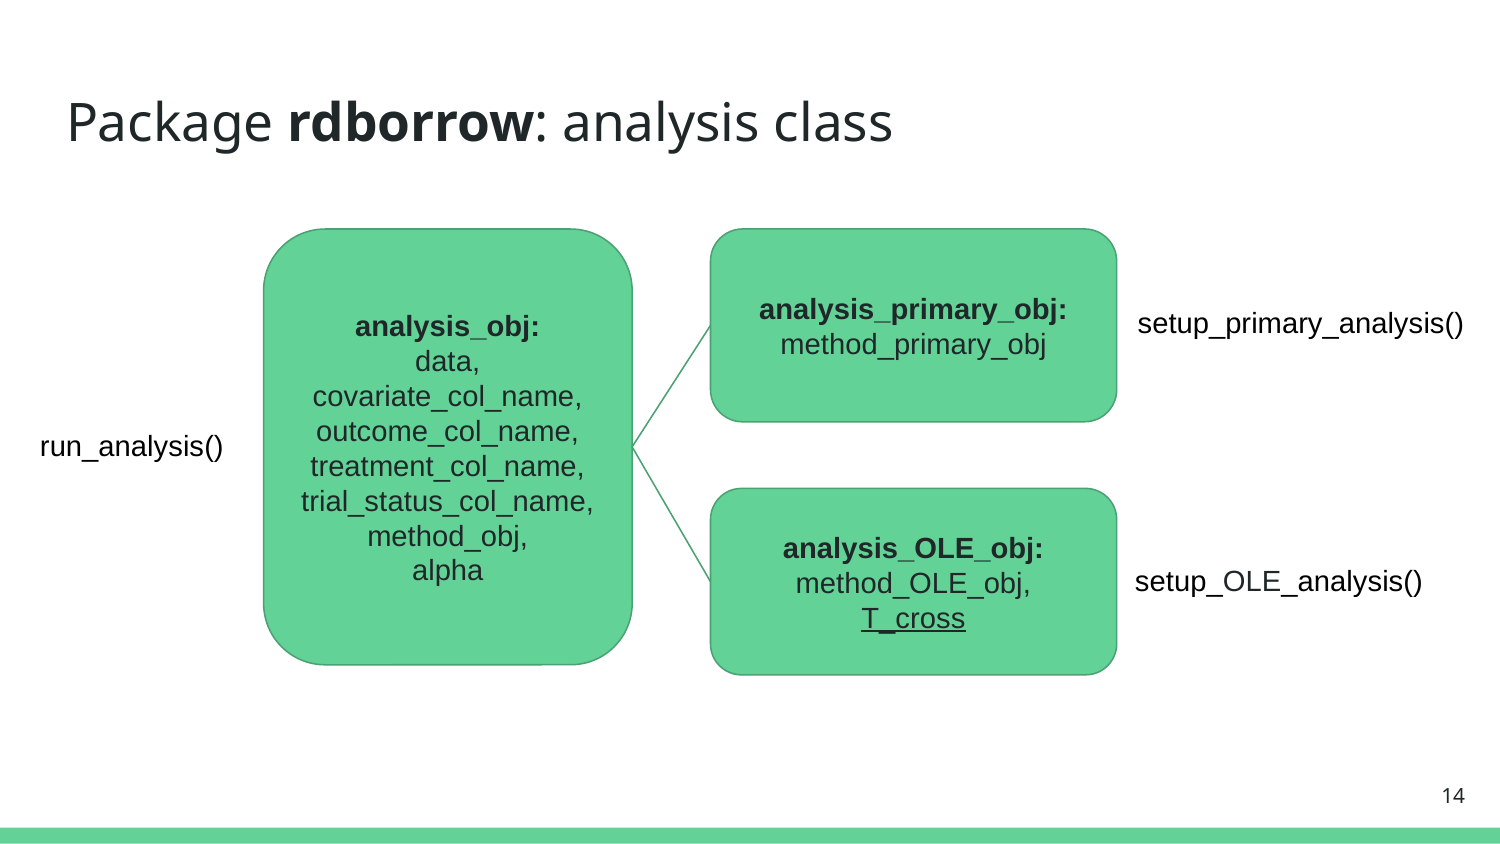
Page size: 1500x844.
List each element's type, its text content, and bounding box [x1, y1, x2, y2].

text_box analysis_primary_obj: method_primary_obj [710, 228, 1117, 422]
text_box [631, 446, 711, 582]
text_box setup_OLE_analysis() [1119, 546, 1500, 617]
slide_number ‹#› [1389, 764, 1480, 830]
text_box run_analysis() [24, 412, 456, 482]
text_box analysis_obj: data, covariate_col_name, outcome_col_name, treatment_col_name, trial_status_col_name, method_obj, alpha [263, 229, 633, 665]
text_box analysis_OLE_obj: method_OLE_obj, T_cross [710, 488, 1117, 675]
text_box setup_primary_analysis() [1122, 289, 1500, 360]
title Package rdborrow: analysis class [51, 72, 1449, 167]
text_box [631, 325, 711, 446]
